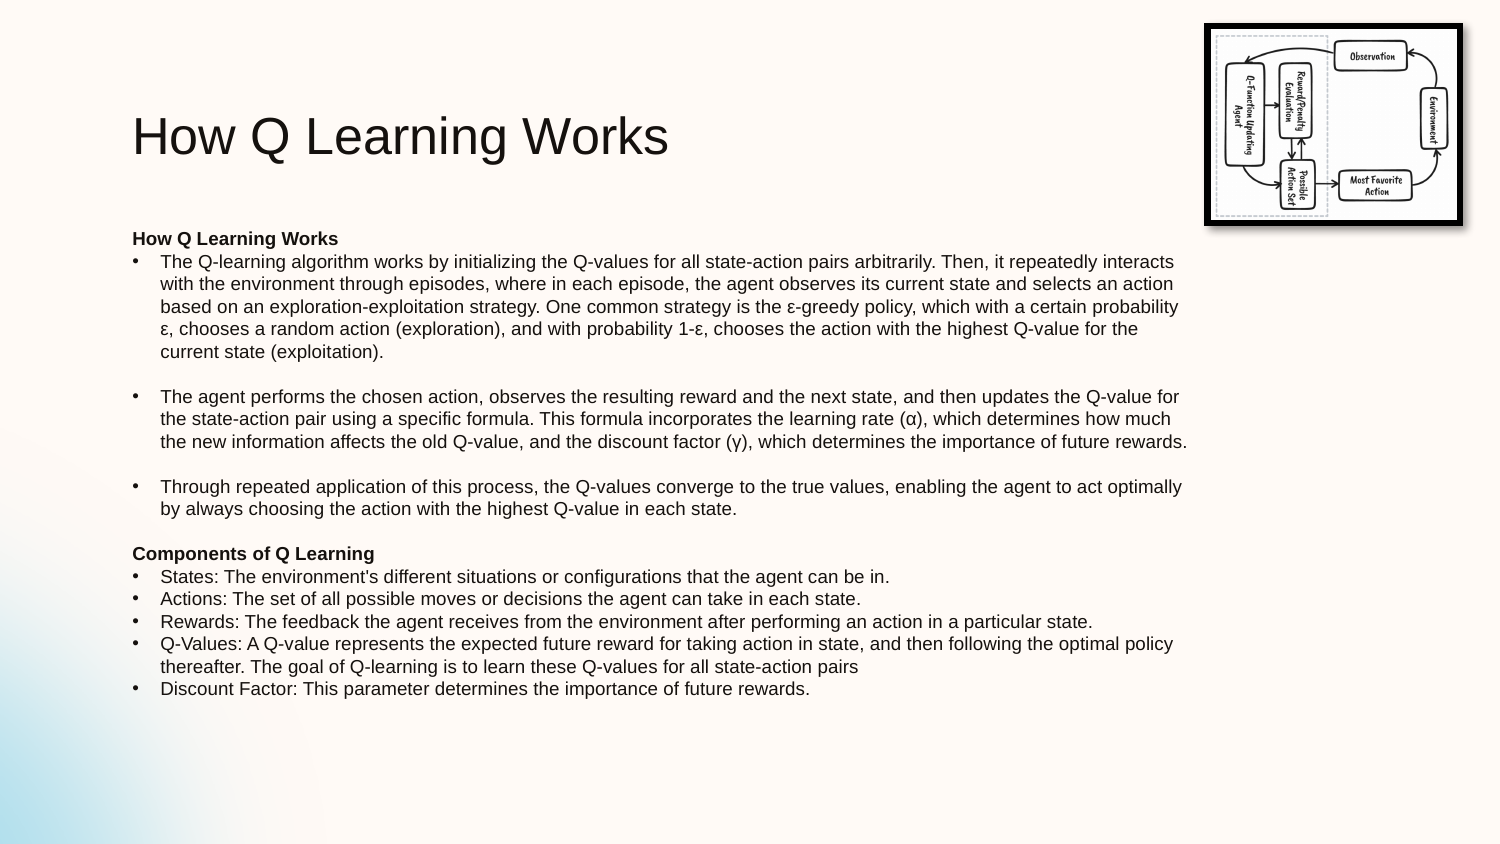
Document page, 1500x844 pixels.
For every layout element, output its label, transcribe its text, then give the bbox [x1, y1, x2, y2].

title How Q Learning Works [117, 87, 1203, 178]
picture [0, 104, 673, 844]
subtitle How Q Learning Works The Q-learning algorithm works by initializing the Q-values for all state-action pairs arbitrarily. Then, it repeatedly interacts with the environment through episodes, where in each episode, the agent observes its current state and selects an action based on an exploration-exploitation strategy. One common strategy is the ε-greedy policy, which with a certain probability ε, chooses a random action (exploration), and with probability 1-ε, chooses the action with the highest Q-value for the current state (exploitation). The agent performs the chosen action, observes the resulting reward and the next state, and then updates the Q-value for the state-action pair using a specific formula. This formula incorporates the learning rate (α), which determines how much the new information affects the old Q-value, and the discount factor (γ), which determines the importance of future rewards. Through repeated application of this process, the Q-values converge to the true values, enabling the agent to act optimally by always choosing the action with the highest Q-value in each state. Components of Q Learning States: The environment's different situations or configurations that the agent can be in. Actions: The set of all possible moves or decisions the agent can take in each state. Rewards: The feedback the agent receives from the environment after performing an action in a particular state. Q-Values: A Q-value represents the expected future reward for taking action in state, and then following the optimal policy thereafter. The goal of Q-learning is to learn these Q-values for all state-action pairs Discount Factor: This parameter determines the importance of future rewards. [117, 212, 1208, 723]
picture [1210, 28, 1457, 221]
